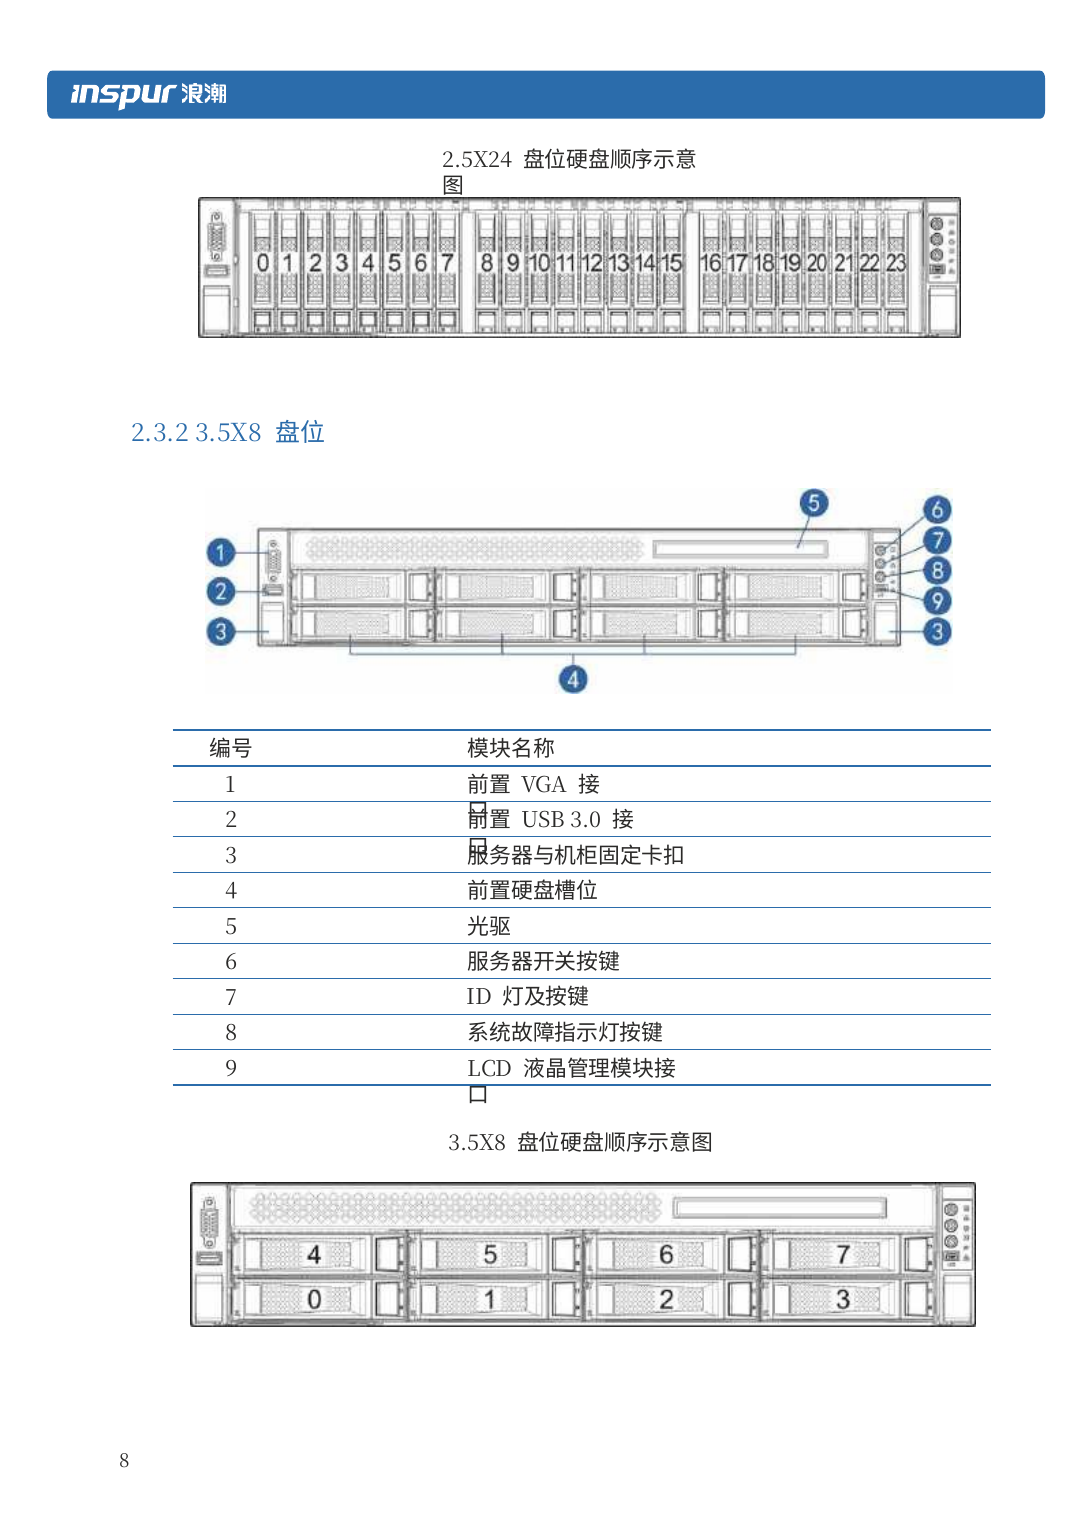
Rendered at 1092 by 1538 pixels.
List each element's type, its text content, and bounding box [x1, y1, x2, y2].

text_box 6 [223, 945, 239, 974]
text_box 前置硬盘槽位 [465, 874, 601, 904]
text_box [198, 197, 961, 339]
text_box 4 [223, 874, 239, 904]
text_box 2 [223, 803, 239, 833]
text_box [205, 488, 954, 694]
text_box 9 [223, 1051, 239, 1081]
text_box 服务器与机柜固定卡扣 [465, 839, 689, 868]
text_box 光驱 [465, 910, 514, 939]
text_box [190, 1182, 976, 1327]
text_box 2.3.2 3.5X8 盘位 [129, 414, 331, 447]
text_box 前置 USB 3.0 接口 [465, 803, 647, 839]
text_box 编号 [207, 732, 255, 761]
text_box 服务器开关按键 [465, 945, 623, 974]
text_box LCD 液晶管理模块接口 [465, 1051, 691, 1107]
text_box 8 [117, 1446, 132, 1471]
text_box 1 [223, 768, 239, 797]
text_box 系统故障指示灯按键 [465, 1016, 678, 1045]
text_box 前置 VGA 接口 [465, 768, 611, 803]
text_box 3 [223, 839, 239, 868]
text_box 2.5X24 盘位硬盘顺序示意图 [440, 143, 719, 196]
text_box 3.5X8 盘位硬盘顺序示意图 [446, 1126, 714, 1155]
text_box ID 灯及按键 [464, 980, 678, 1009]
text_box 8 [223, 1016, 239, 1045]
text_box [46, 70, 1046, 119]
text_box 7 [223, 981, 239, 1010]
text_box 5 [223, 910, 239, 939]
text_box 模块名称 [465, 732, 558, 761]
